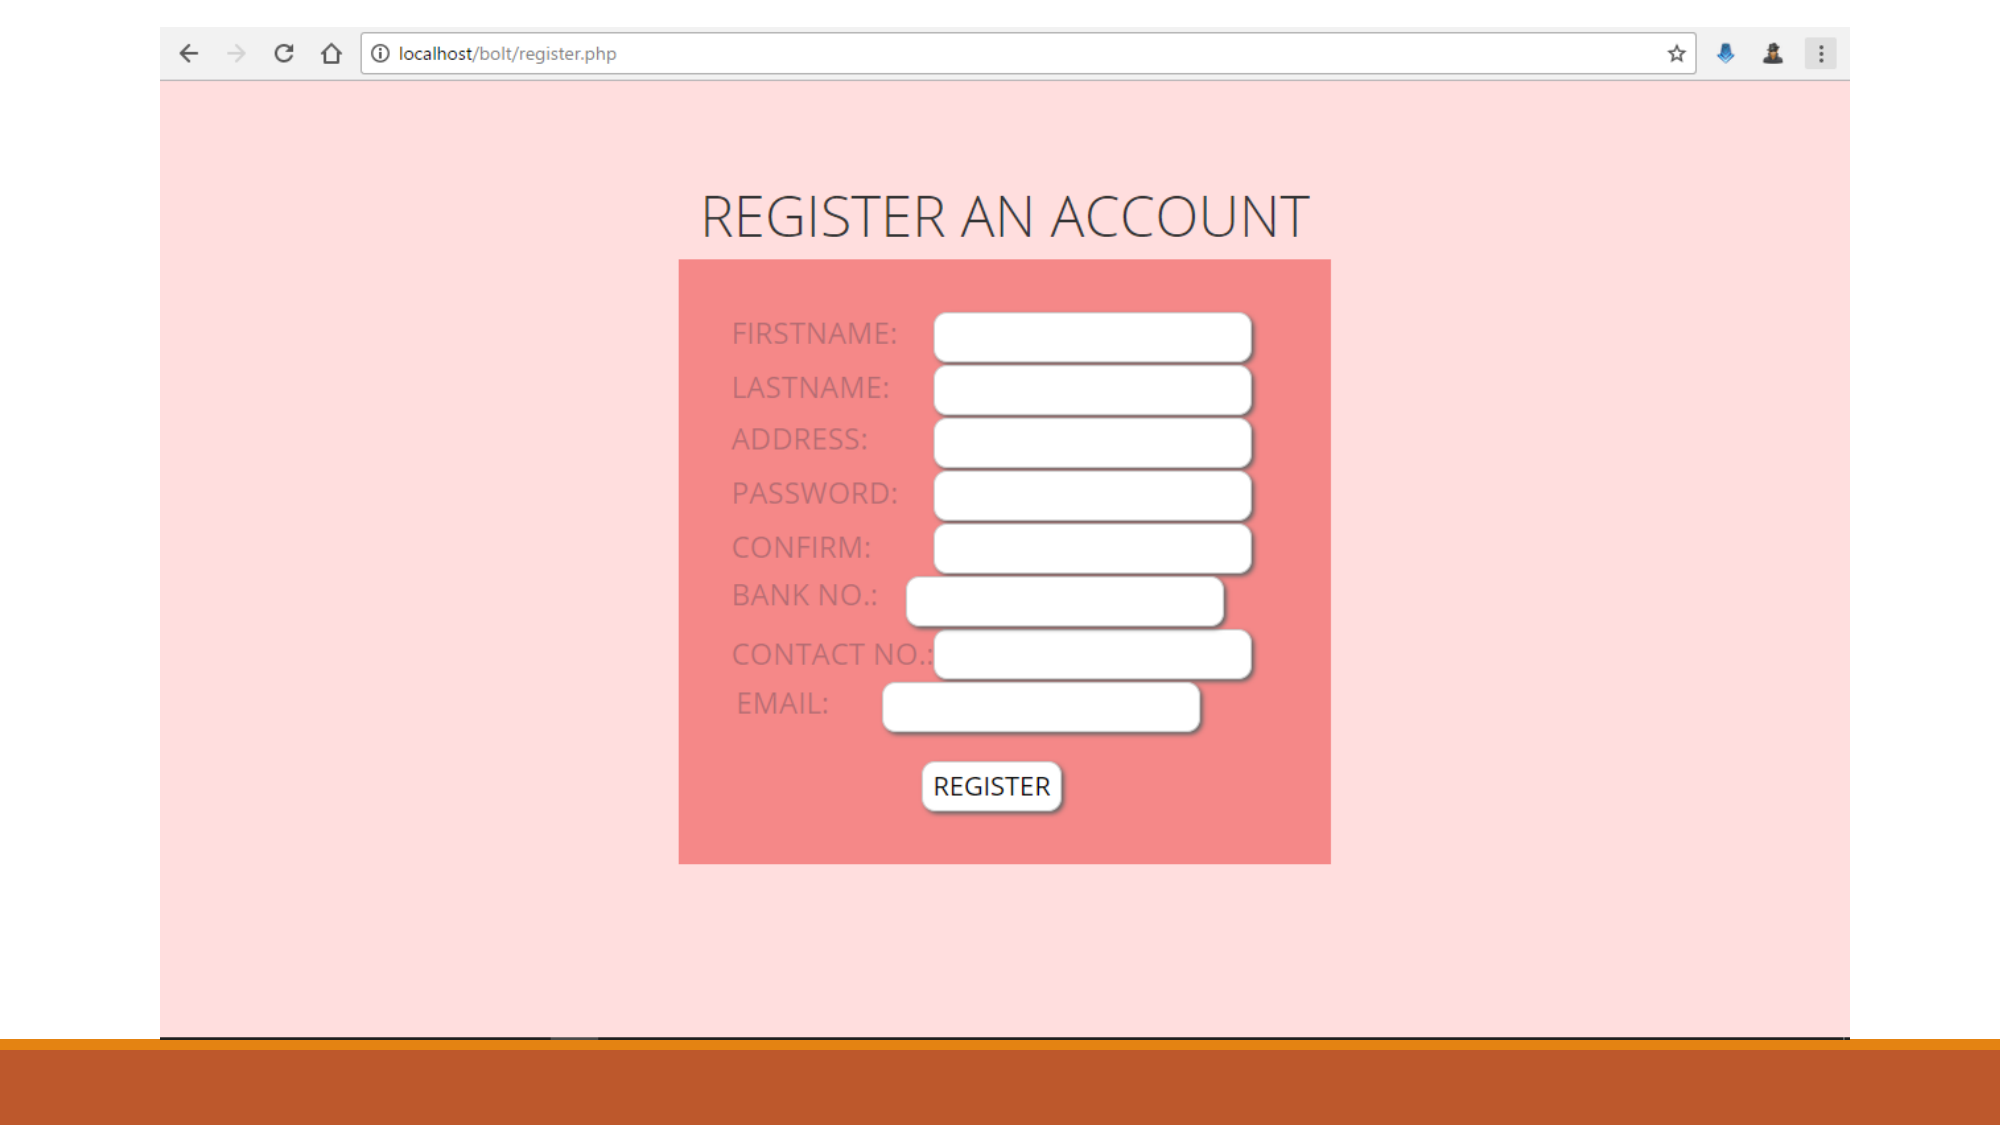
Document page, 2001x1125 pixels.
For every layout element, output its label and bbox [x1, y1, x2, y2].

list [160, 26, 1850, 1040]
